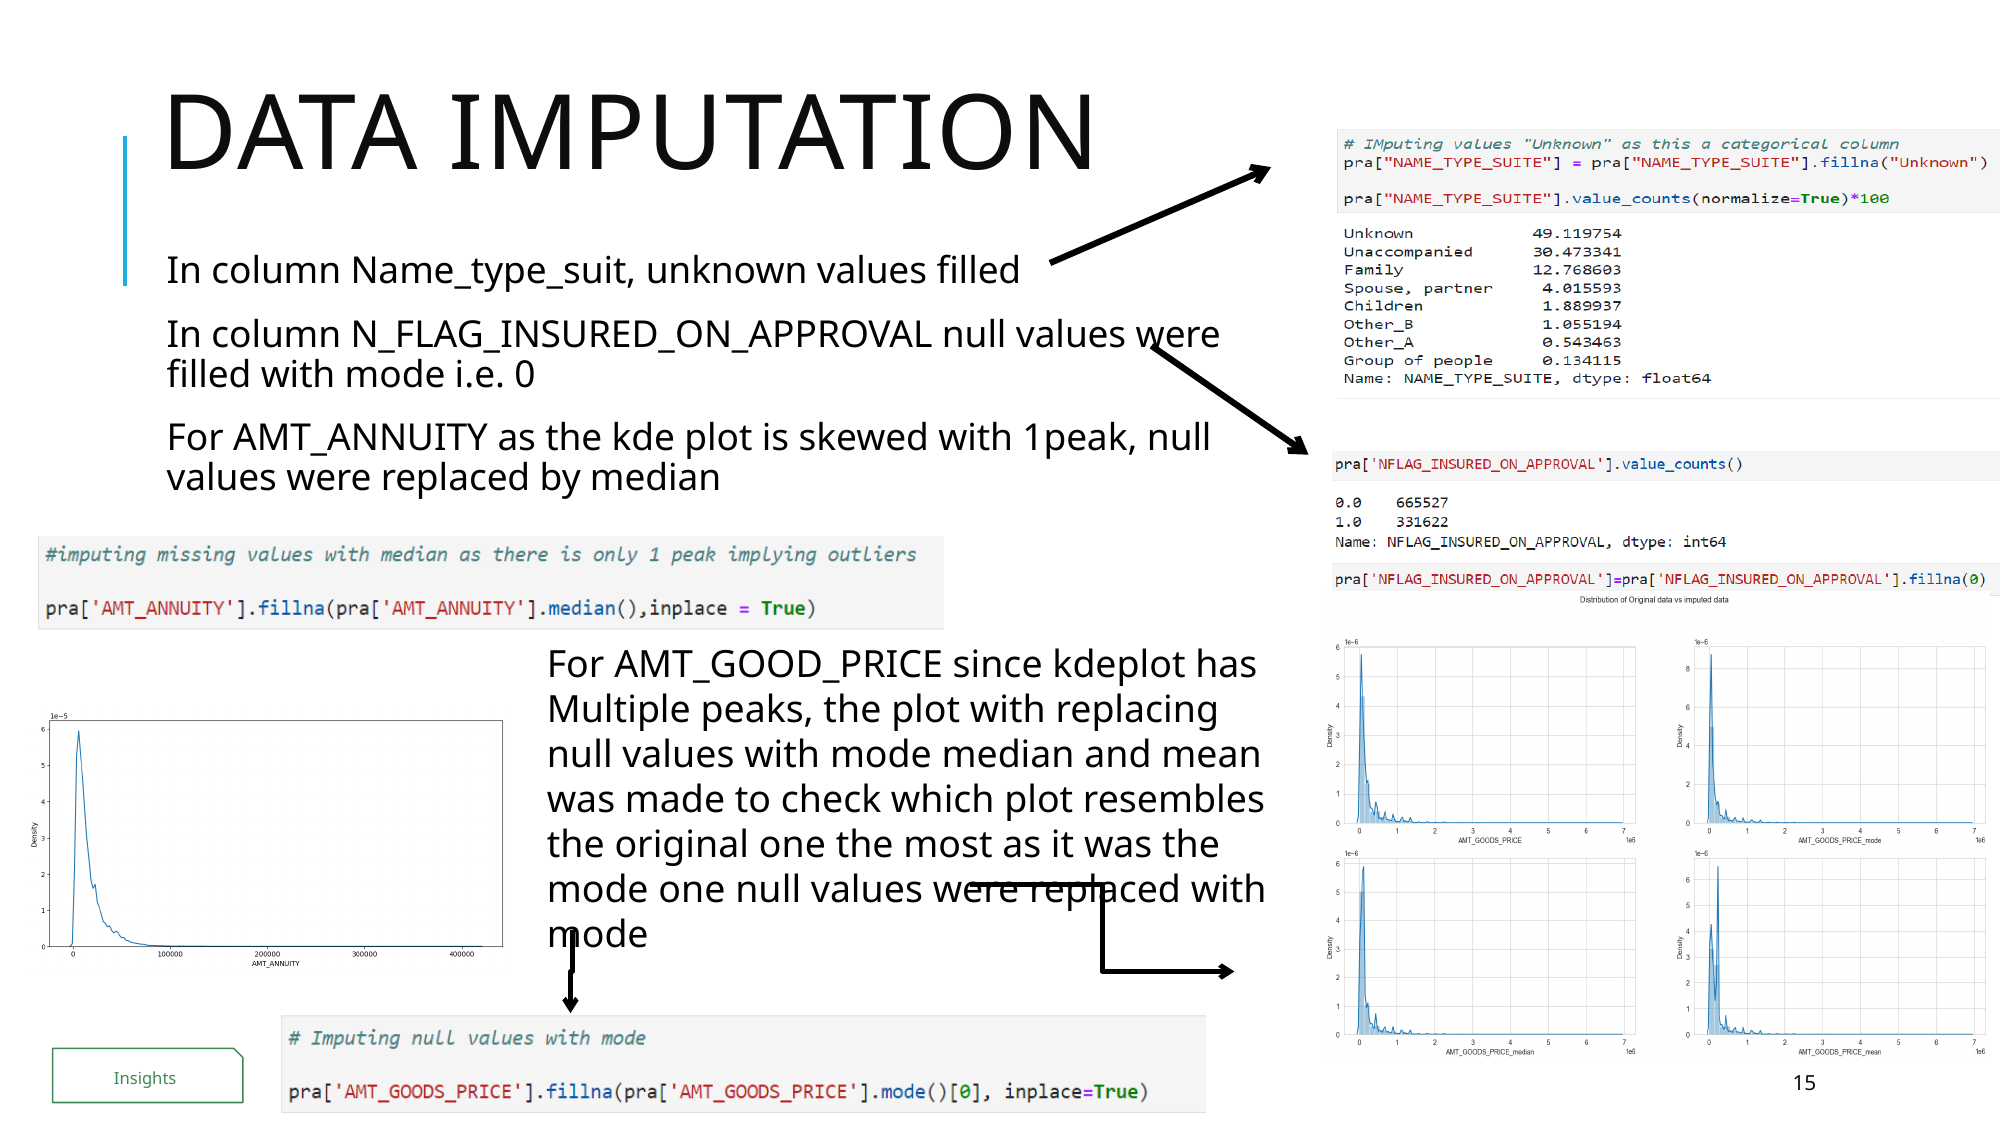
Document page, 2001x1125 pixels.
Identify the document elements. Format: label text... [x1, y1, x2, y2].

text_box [1049, 166, 1272, 264]
text_box For AMT_GOOD_PRICE since kdeplot has Multiple peaks, the plot with replacing null values with mode median and mean was made to check which plot resembles the original one the most as it was the mode one null values were replaced with mode [532, 632, 1298, 963]
picture [35, 535, 944, 638]
picture [278, 1009, 1207, 1113]
title DATA IMPUTATION [146, 79, 1741, 326]
picture [1321, 451, 2000, 1062]
slide_number 15 [1777, 1070, 1938, 1107]
list In column Name_type_suit, unknown values filled In column N_FLAG_INSURED_ON_APPROVAL null values were filled with mode i.e. 0 For AMT_ANNUITY as the kde plot is skewed with 1peak, null values were replaced by median [146, 244, 1248, 507]
text_box Insights [52, 1048, 243, 1103]
picture [26, 708, 508, 972]
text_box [969, 884, 1235, 972]
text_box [1151, 345, 1309, 455]
picture [1332, 126, 2000, 400]
